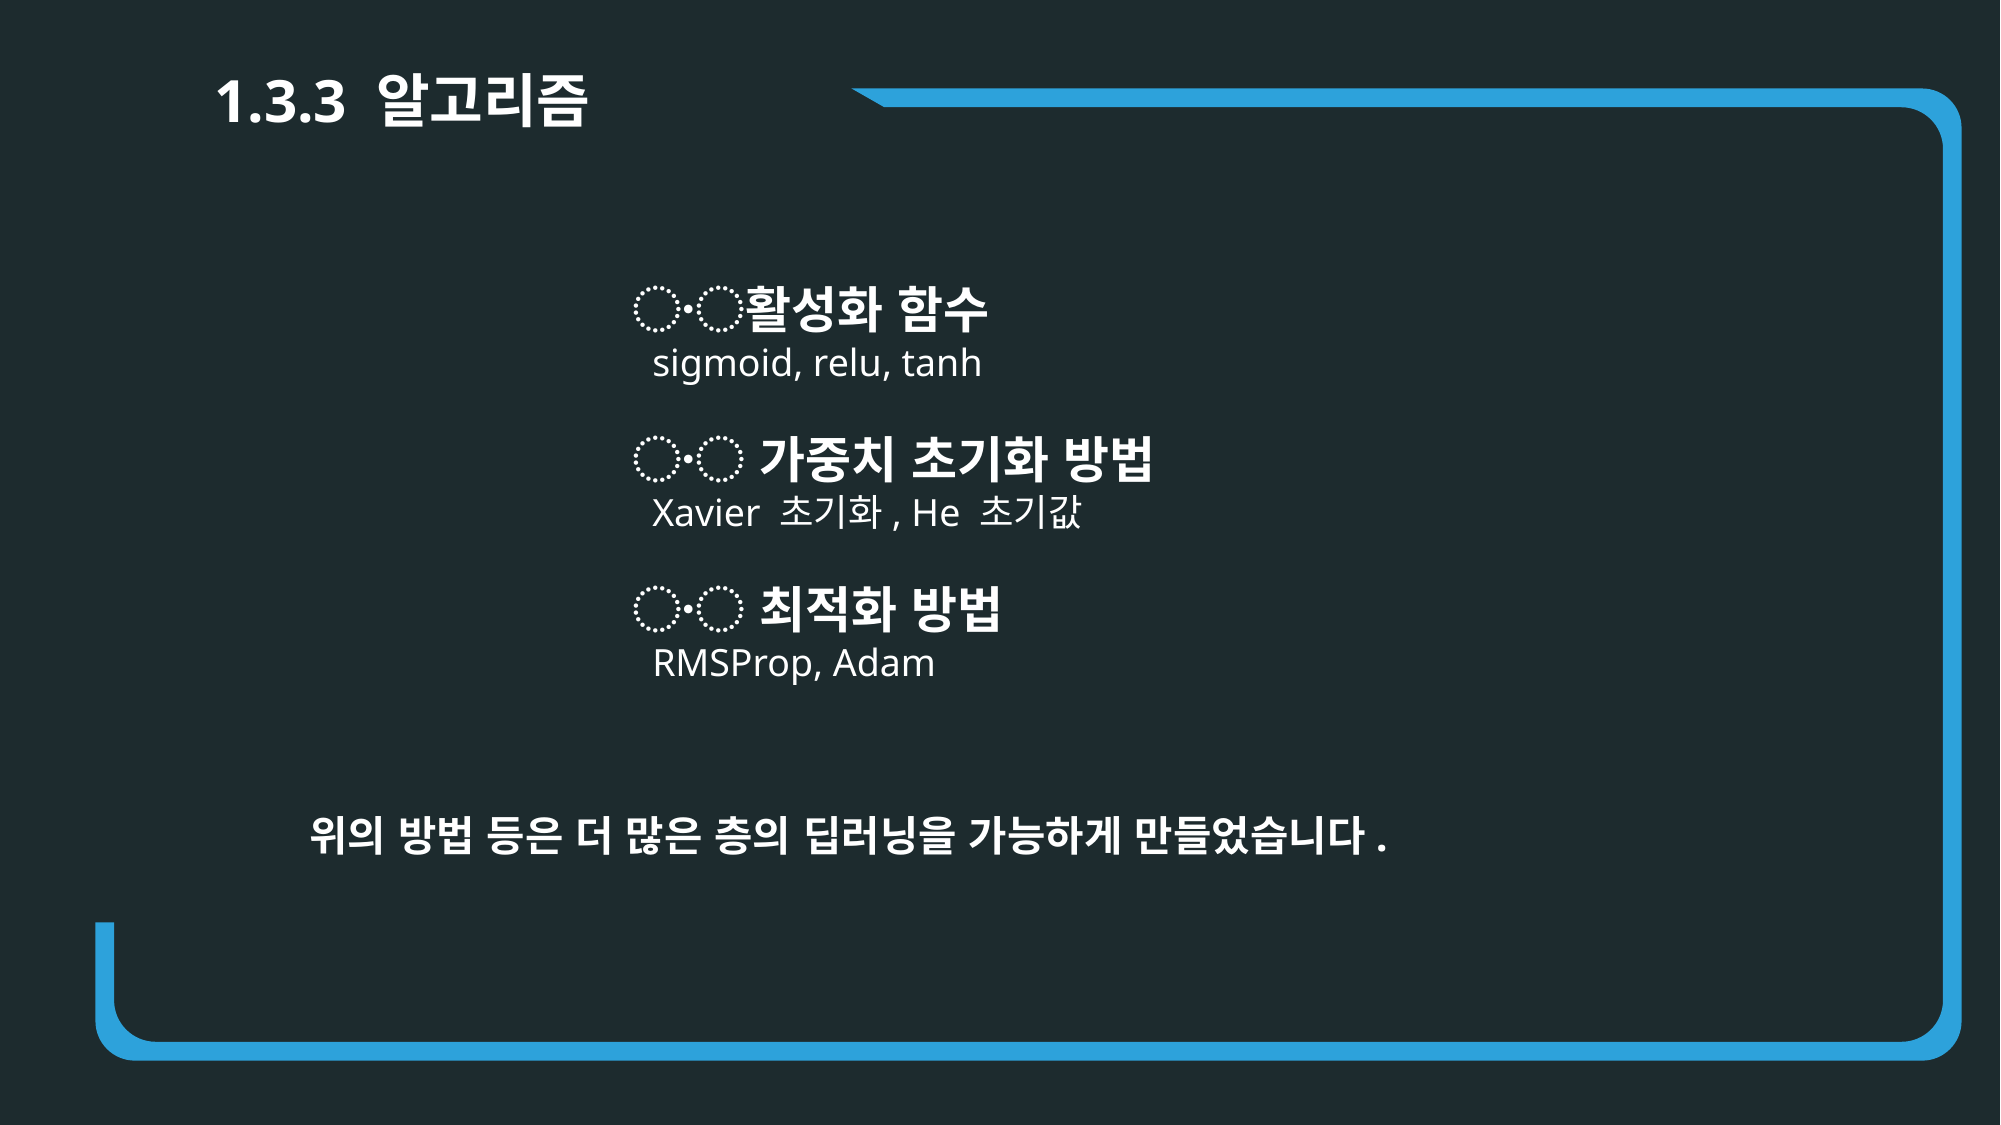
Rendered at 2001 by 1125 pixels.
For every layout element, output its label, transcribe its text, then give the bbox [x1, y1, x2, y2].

text_box 〮활성화 함수 sigmoid, relu, tanh 〮 가중치 초기화 방법 Xavier 초기화, He 초기값 〮 최적화 방법 RMSProp, Adam [618, 271, 1826, 737]
text_box 위의 방법 등은 더 많은 층의 딥러닝을 가능하게 만들었습니다. [294, 802, 1491, 868]
text_box [94, 87, 1963, 1062]
text_box 1.3.3 알고리즘 [199, 57, 1105, 142]
